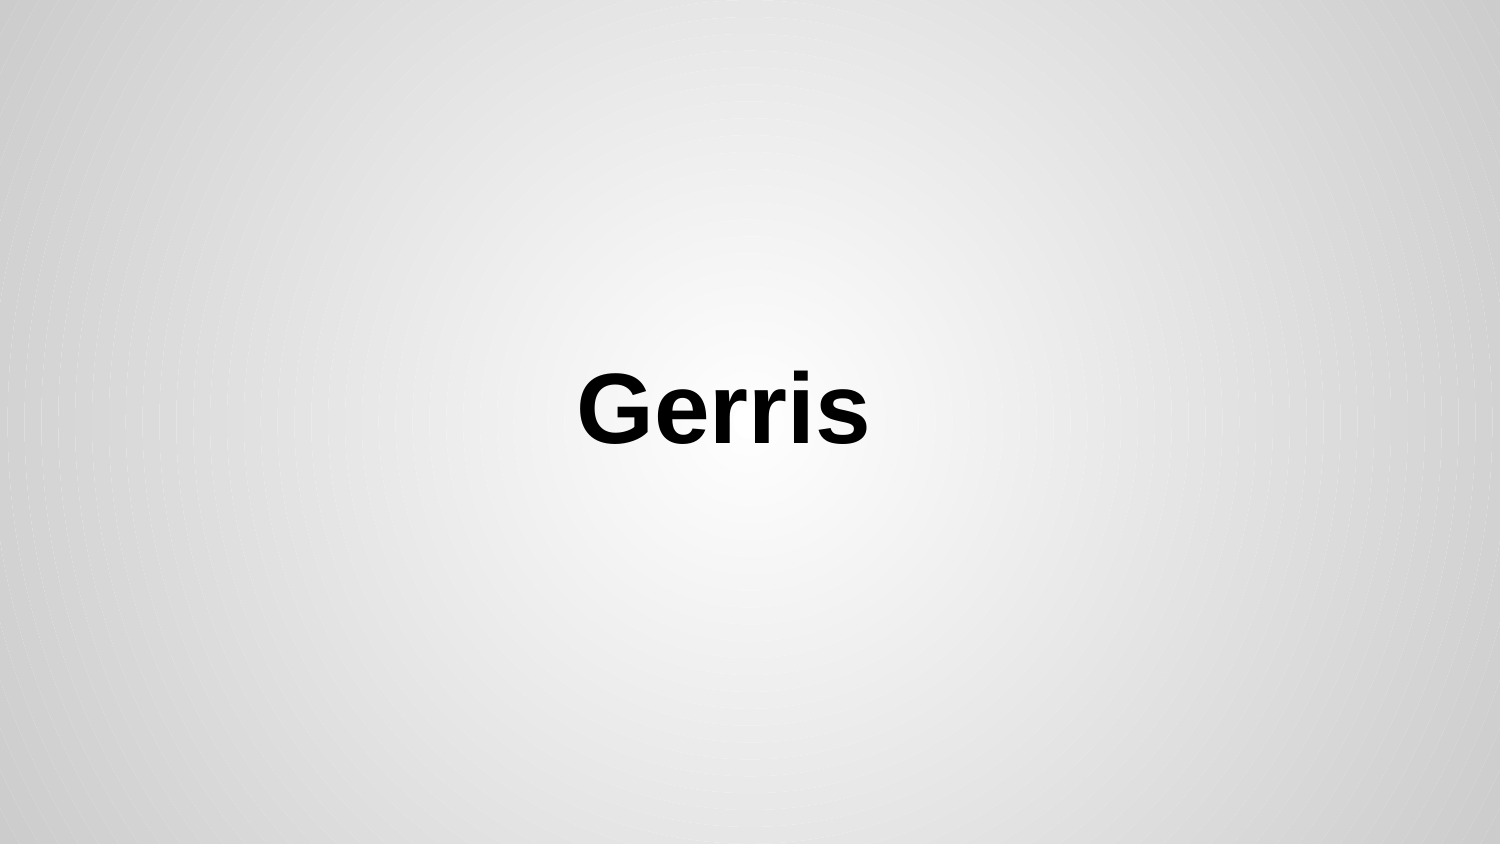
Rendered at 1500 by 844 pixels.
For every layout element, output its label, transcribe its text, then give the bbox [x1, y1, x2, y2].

title Gerris [100, 327, 1376, 479]
